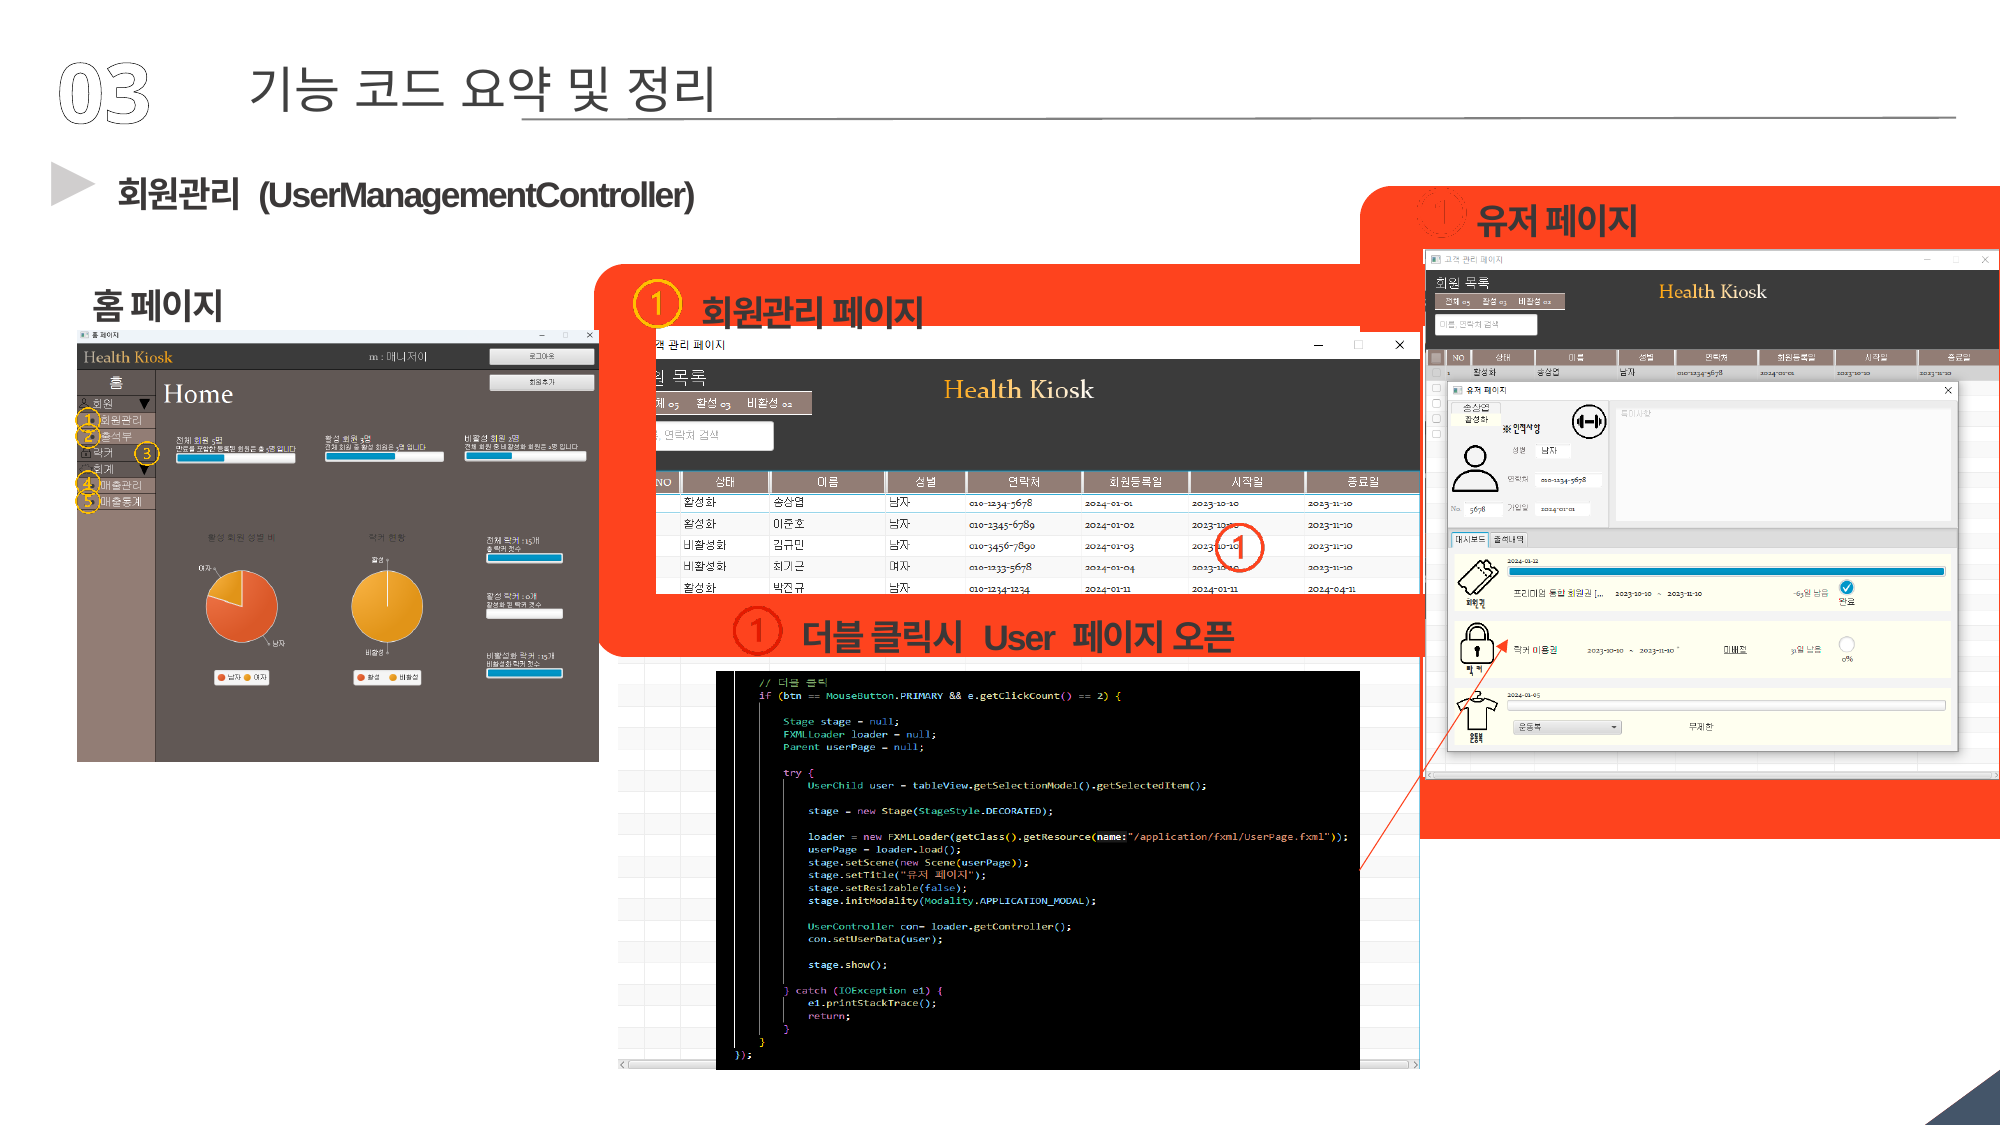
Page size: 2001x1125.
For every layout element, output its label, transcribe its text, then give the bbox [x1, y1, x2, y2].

text_box [1391, 217, 1461, 295]
picture [1411, 182, 1471, 242]
text_box [1420, 626, 1425, 639]
text_box 유저 페이지 [1461, 170, 1740, 249]
text_box ▶ [36, 134, 119, 219]
text_box [965, 295, 1425, 626]
picture [72, 330, 599, 762]
text_box 홈 페이지 [77, 255, 303, 330]
picture [1425, 249, 1999, 780]
text_box 회원관리 페이지 [686, 262, 965, 332]
text_box 03 [41, 32, 233, 143]
text_box 기능 코드 요약 및 정리 [233, 51, 734, 127]
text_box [1359, 639, 1508, 871]
text_box [1508, 217, 2000, 809]
text_box 회원관리 (UserManagementController) [102, 143, 736, 222]
picture [618, 272, 1420, 1070]
